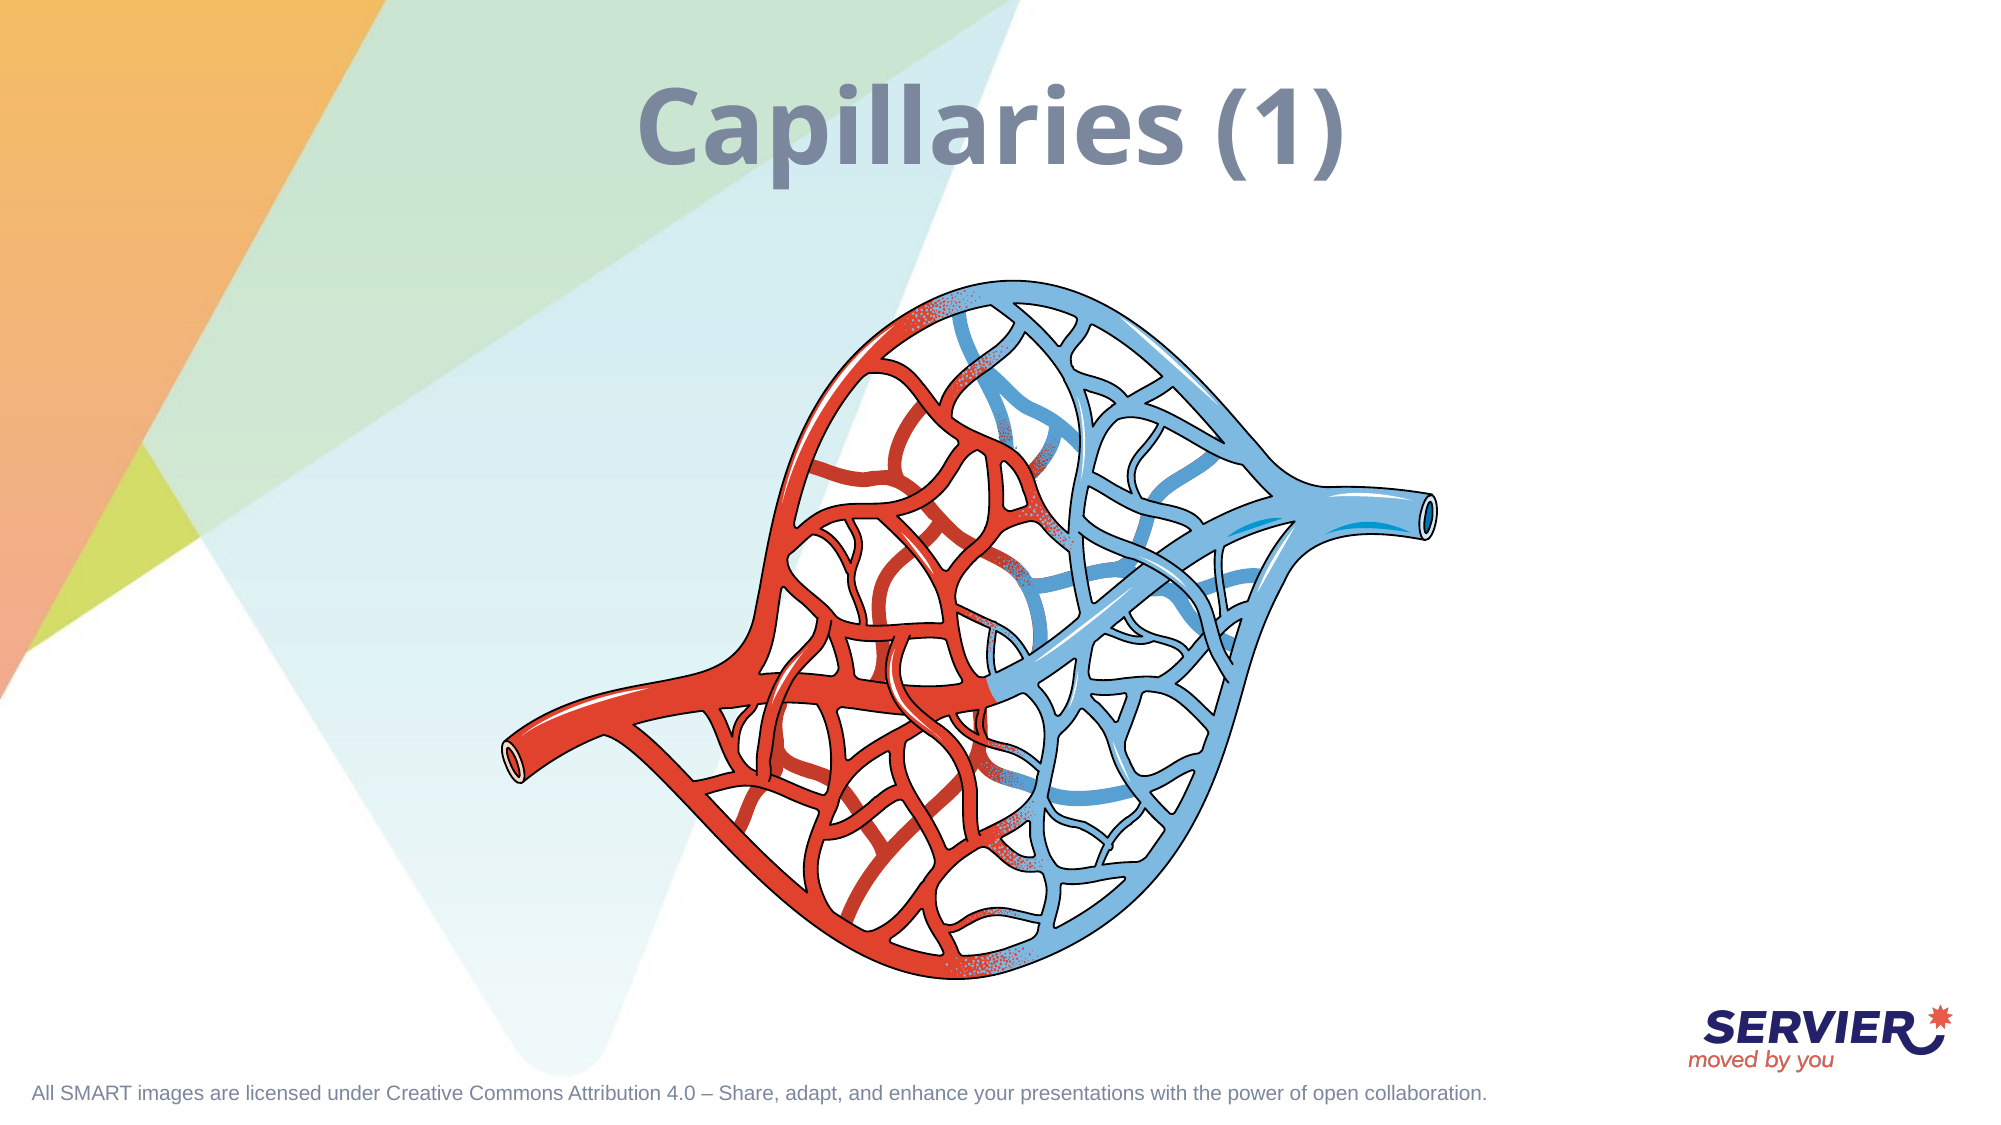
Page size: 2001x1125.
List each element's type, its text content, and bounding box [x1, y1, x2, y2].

title Capillaries (1) [55, 12, 1927, 232]
picture [0, 0, 2001, 1125]
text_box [500, 231, 1439, 1012]
